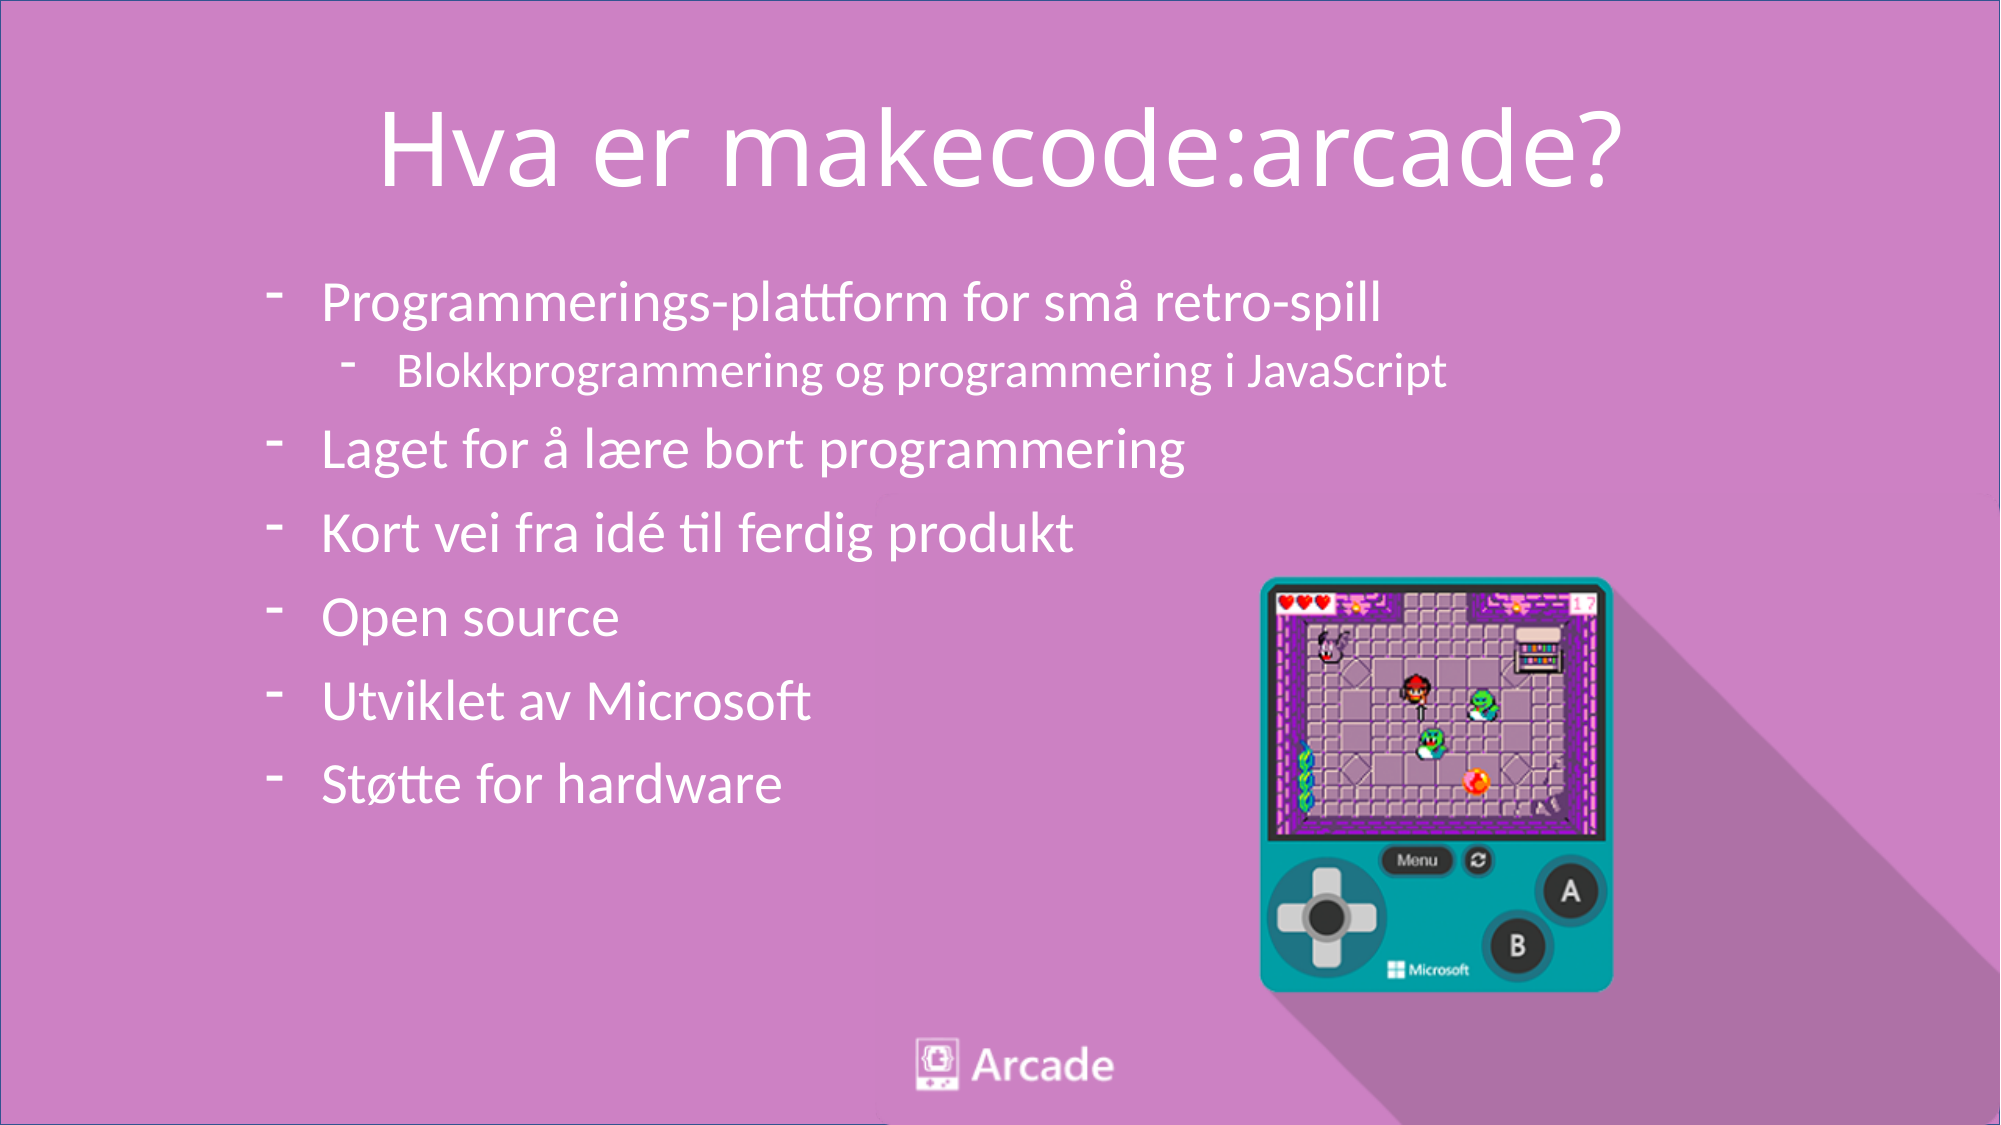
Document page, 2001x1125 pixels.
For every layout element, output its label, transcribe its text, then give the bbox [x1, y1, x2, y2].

text_box [0, 0, 2000, 1125]
subtitle Programmerings-plattform for små retro-spill Blokkprogrammering og programmering i JavaScript Laget for å lære bort programmering Kort vei fra idé til ferdig produkt Open source Utviklet av Microsoft Støtte for hardware [249, 263, 1750, 943]
title Hva er makecode:arcade? [249, 87, 1750, 217]
picture [874, 493, 2000, 1125]
